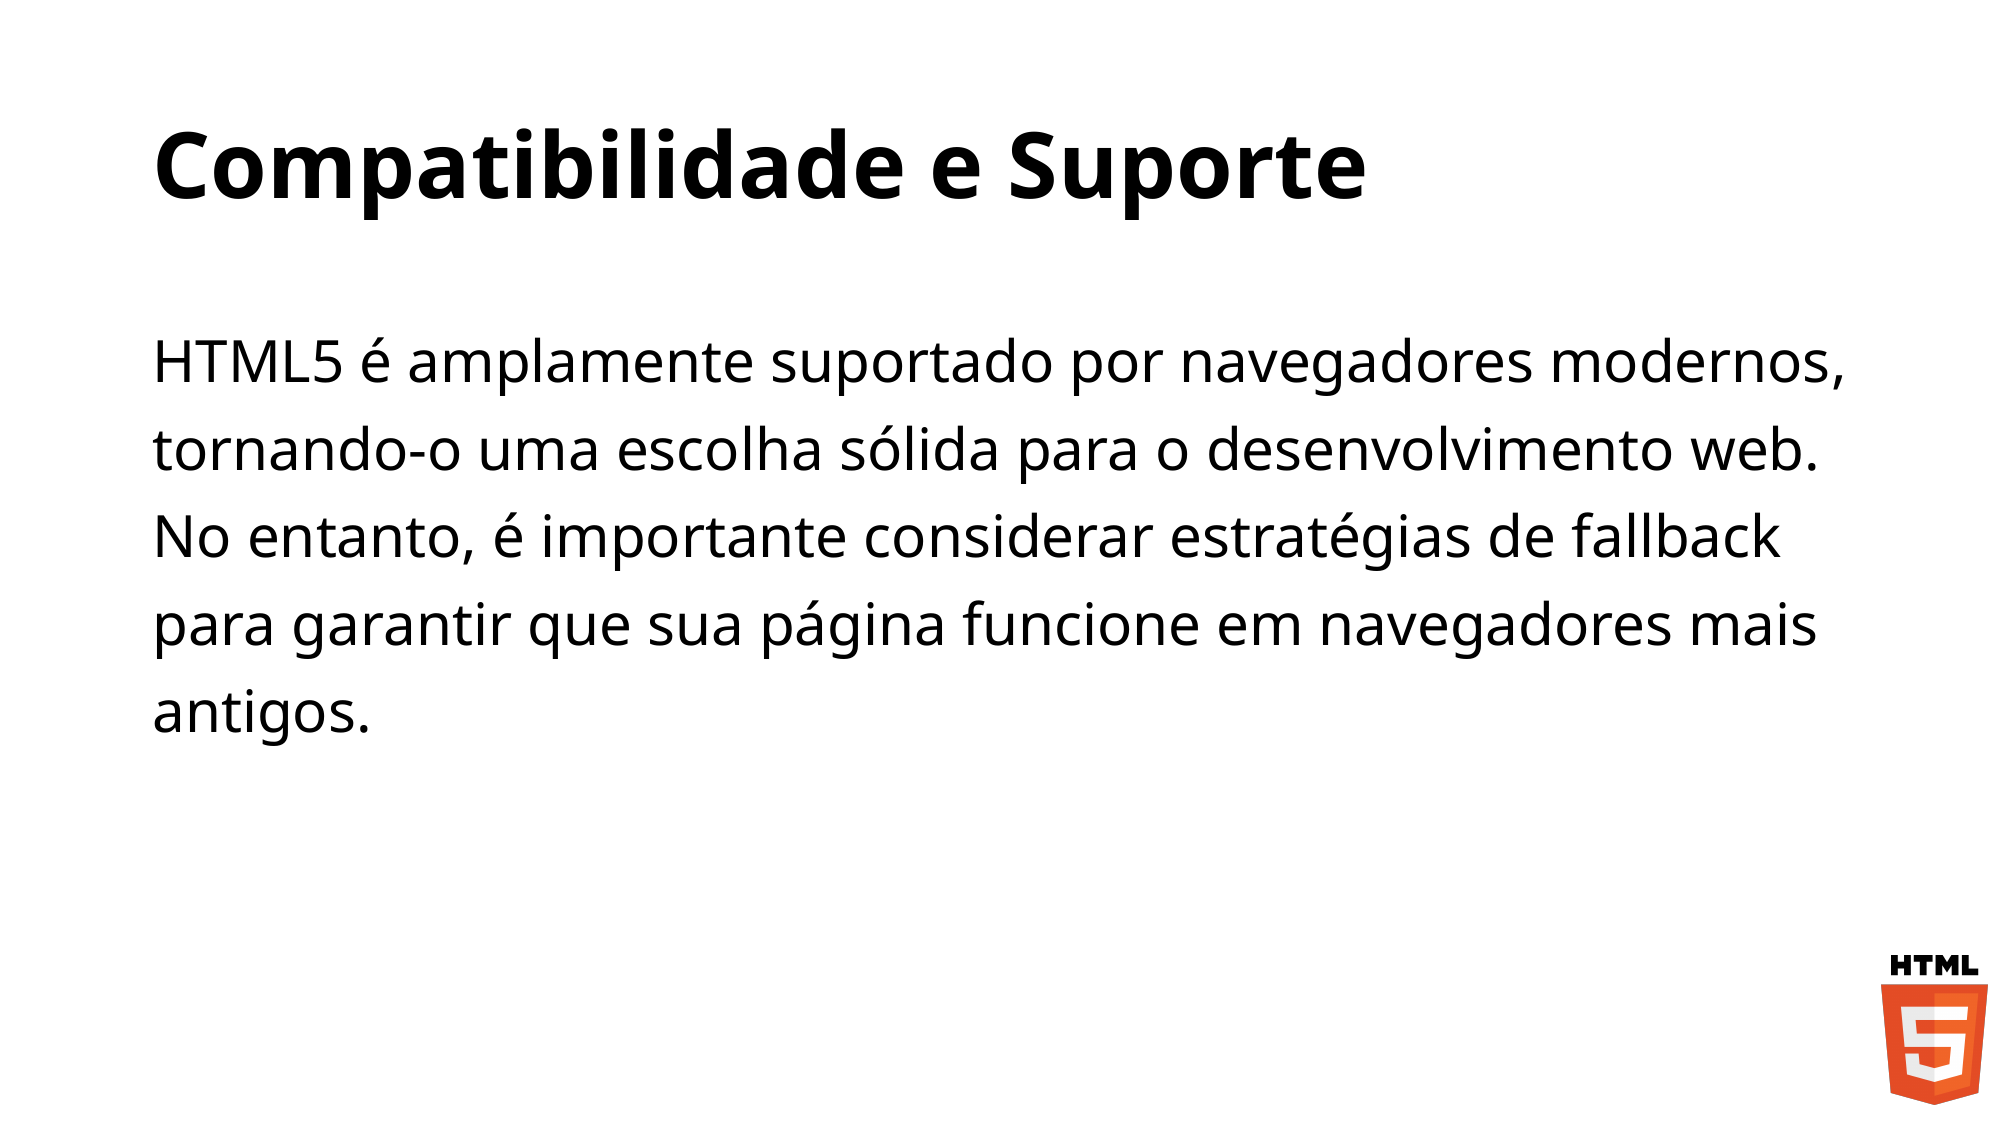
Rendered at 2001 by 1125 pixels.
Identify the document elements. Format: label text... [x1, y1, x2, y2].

list HTML5 é amplamente suportado por navegadores modernos, tornando-o uma escolha sólida para o desenvolvimento web. No entanto, é importante considerar estratégias de fallback para garantir que sua página funcione em navegadores mais antigos. [137, 299, 1863, 1014]
title Compatibilidade e Suporte [137, 59, 1913, 278]
picture [1881, 955, 1988, 1105]
